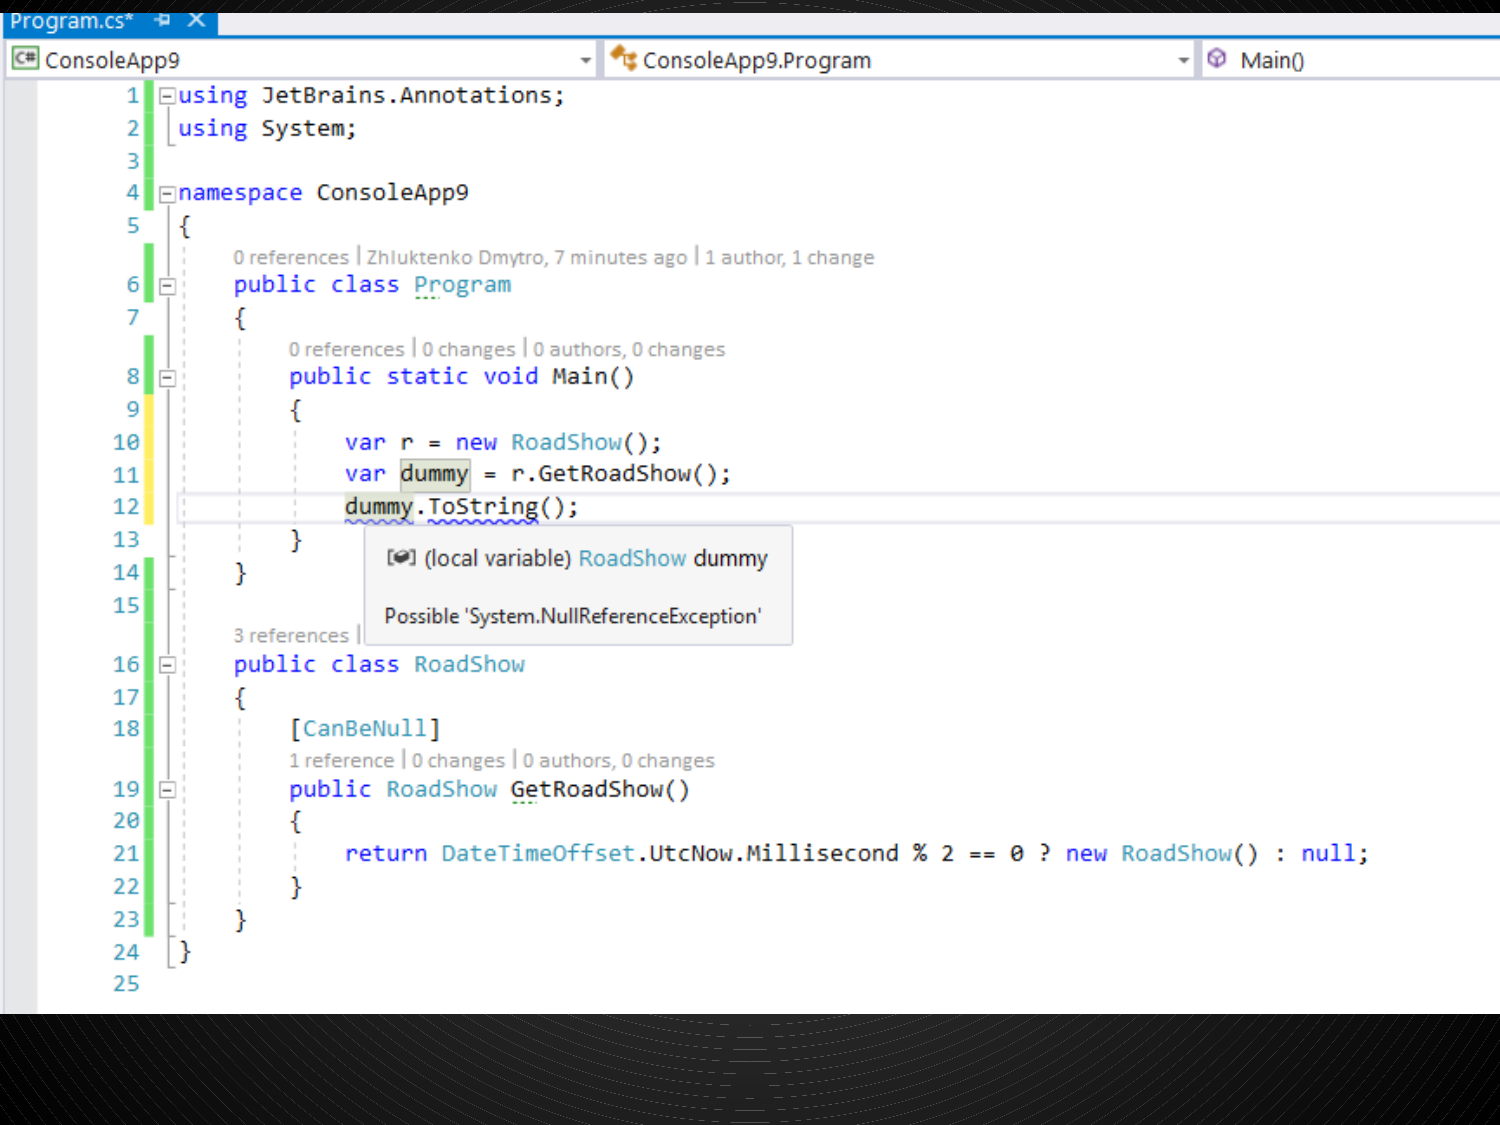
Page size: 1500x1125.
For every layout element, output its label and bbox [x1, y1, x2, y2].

picture [0, 13, 1500, 1014]
